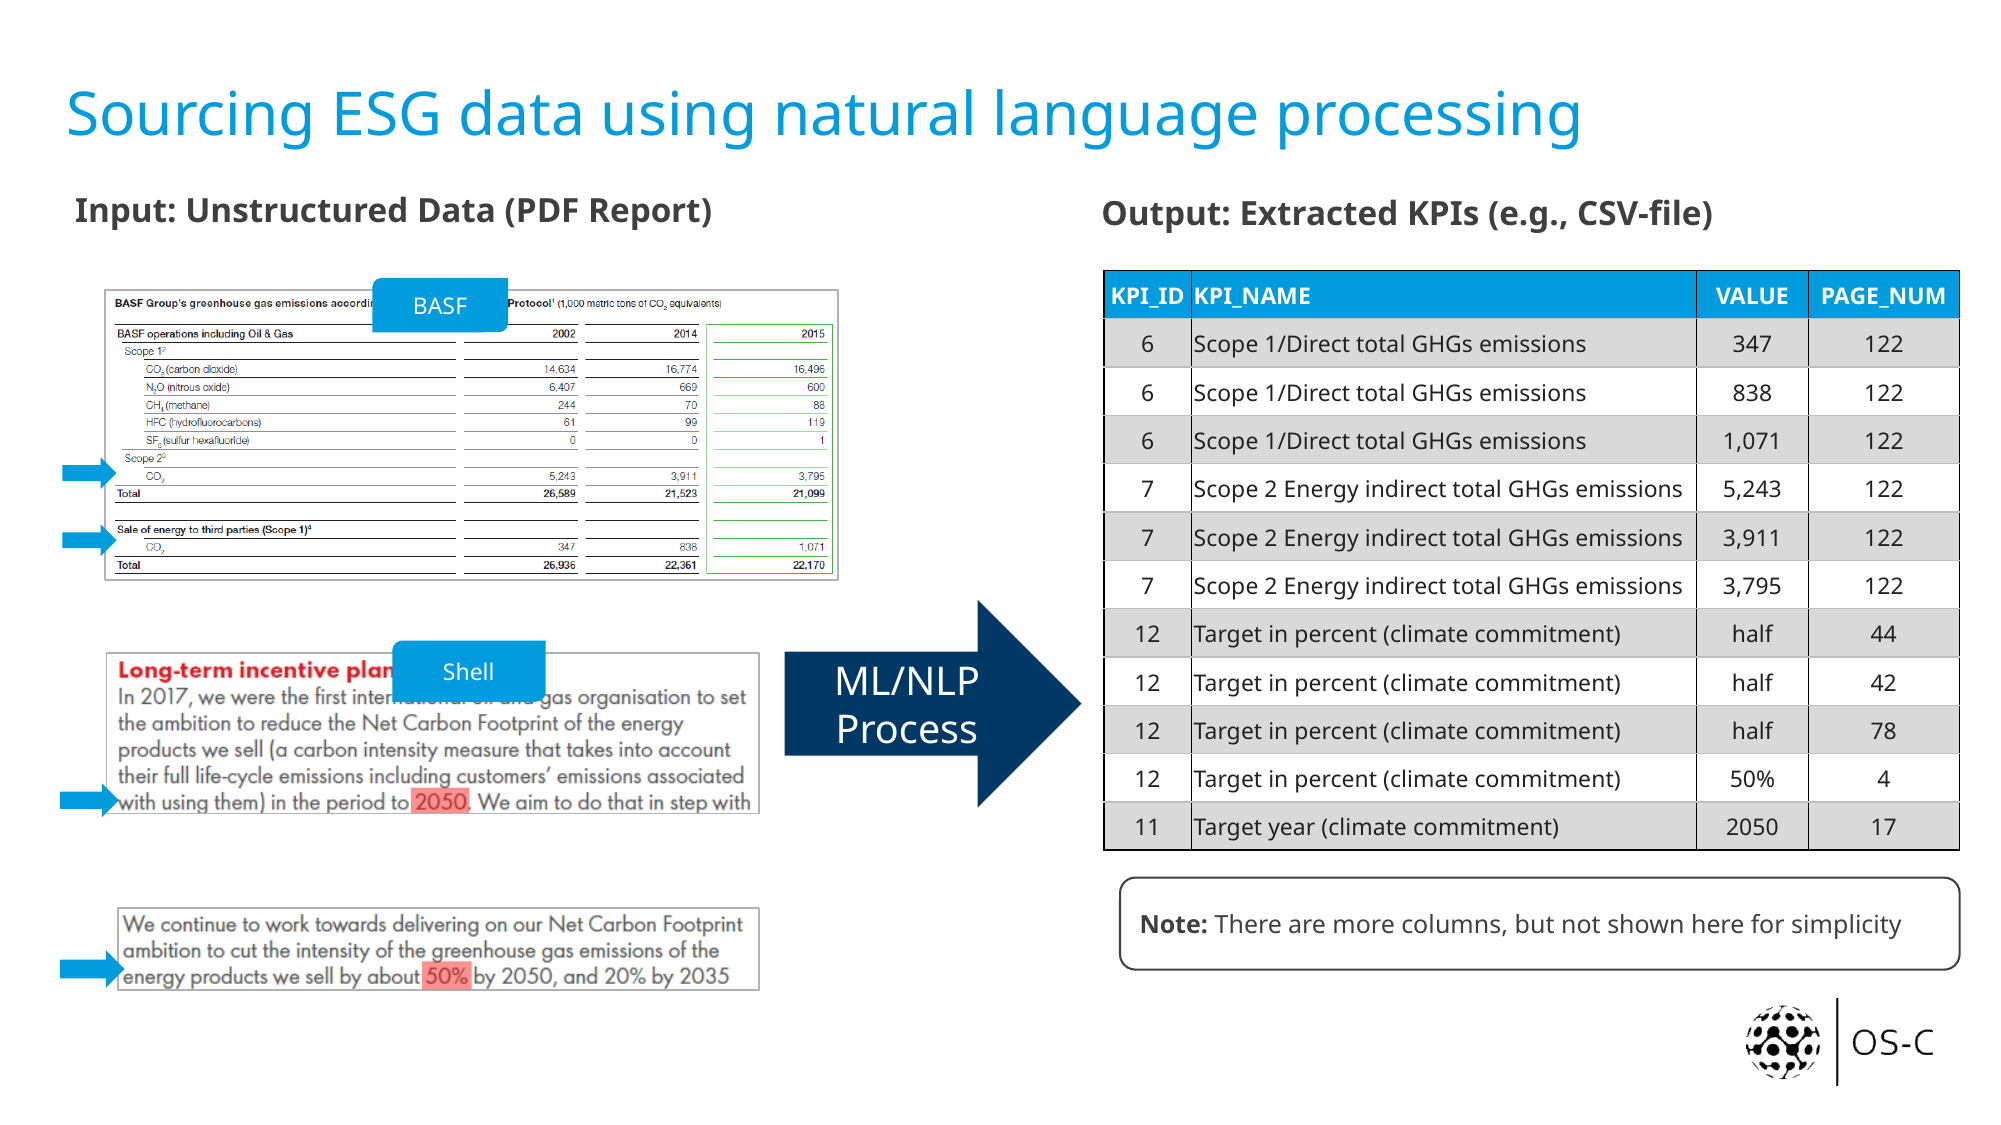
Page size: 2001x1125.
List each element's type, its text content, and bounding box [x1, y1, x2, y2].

table_cell 347 [1697, 319, 1808, 366]
table_cell Scope 1/Direct total GHGs emissions [1192, 416, 1696, 463]
table_header PAGE_NUM [1809, 271, 1959, 318]
table_cell half [1697, 706, 1808, 753]
table_cell 6 [1105, 368, 1191, 415]
table_cell 838 [1697, 368, 1808, 415]
table_header VALUE [1697, 271, 1808, 318]
table_cell 12 [1105, 658, 1191, 705]
table_cell 3,911 [1697, 513, 1808, 560]
table_cell 44 [1809, 609, 1959, 656]
table_cell 122 [1809, 464, 1959, 511]
table_cell 3,795 [1697, 561, 1808, 608]
table_cell Scope 2 Energy indirect total GHGs emissions [1192, 561, 1696, 608]
table_cell half [1697, 609, 1808, 656]
text_box ML/NLP Process [784, 599, 1082, 808]
table_cell 6 [1105, 416, 1191, 463]
table_cell Scope 1/Direct total GHGs emissions [1192, 319, 1696, 366]
table_cell 7 [1105, 513, 1191, 560]
table_cell 50% [1697, 754, 1808, 801]
table_cell Scope 1/Direct total GHGs emissions [1192, 368, 1696, 415]
table_cell 7 [1105, 464, 1191, 511]
picture [1746, 998, 1933, 1086]
text_box Output: Extracted KPIs (e.g., CSV-file) [1081, 182, 2000, 242]
text_box Input: Unstructured Data (PDF Report) [60, 182, 1081, 237]
table_cell 122 [1809, 416, 1959, 463]
table_cell 5,243 [1697, 464, 1808, 511]
table_cell Target in percent (climate commitment) [1192, 754, 1696, 801]
table_header KPI_NAME [1192, 271, 1696, 318]
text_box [59, 908, 759, 990]
table_cell 122 [1809, 513, 1959, 560]
table_cell 12 [1105, 754, 1191, 801]
table_cell 12 [1105, 706, 1191, 753]
table_cell 2050 [1697, 803, 1808, 849]
table_cell 4 [1809, 754, 1959, 801]
table_cell Target in percent (climate commitment) [1192, 609, 1696, 656]
text_box Note: There are more columns, but not shown here for simplicity [1119, 877, 1960, 970]
table_cell 7 [1105, 561, 1191, 608]
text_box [59, 640, 759, 818]
table_cell 11 [1105, 803, 1191, 849]
table_cell half [1697, 658, 1808, 705]
table_cell 122 [1809, 561, 1959, 608]
table_cell 12 [1105, 609, 1191, 656]
table_cell Scope 2 Energy indirect total GHGs emissions [1192, 513, 1696, 560]
table_cell Scope 2 Energy indirect total GHGs emissions [1192, 464, 1696, 511]
table_cell Target year (climate commitment) [1192, 803, 1696, 849]
table_cell Target in percent (climate commitment) [1192, 706, 1696, 753]
table_cell 1,071 [1697, 416, 1808, 463]
table_cell 17 [1809, 803, 1959, 849]
table_cell 122 [1809, 368, 1959, 415]
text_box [62, 277, 838, 580]
table_cell 6 [1105, 319, 1191, 366]
table_cell Target in percent (climate commitment) [1192, 658, 1696, 705]
table_cell 122 [1809, 319, 1959, 366]
table_cell 78 [1809, 706, 1959, 753]
title Sourcing ESG data using natural language processing [51, 39, 1960, 193]
table_cell 42 [1809, 658, 1959, 705]
table_header KPI_ID [1105, 271, 1191, 318]
